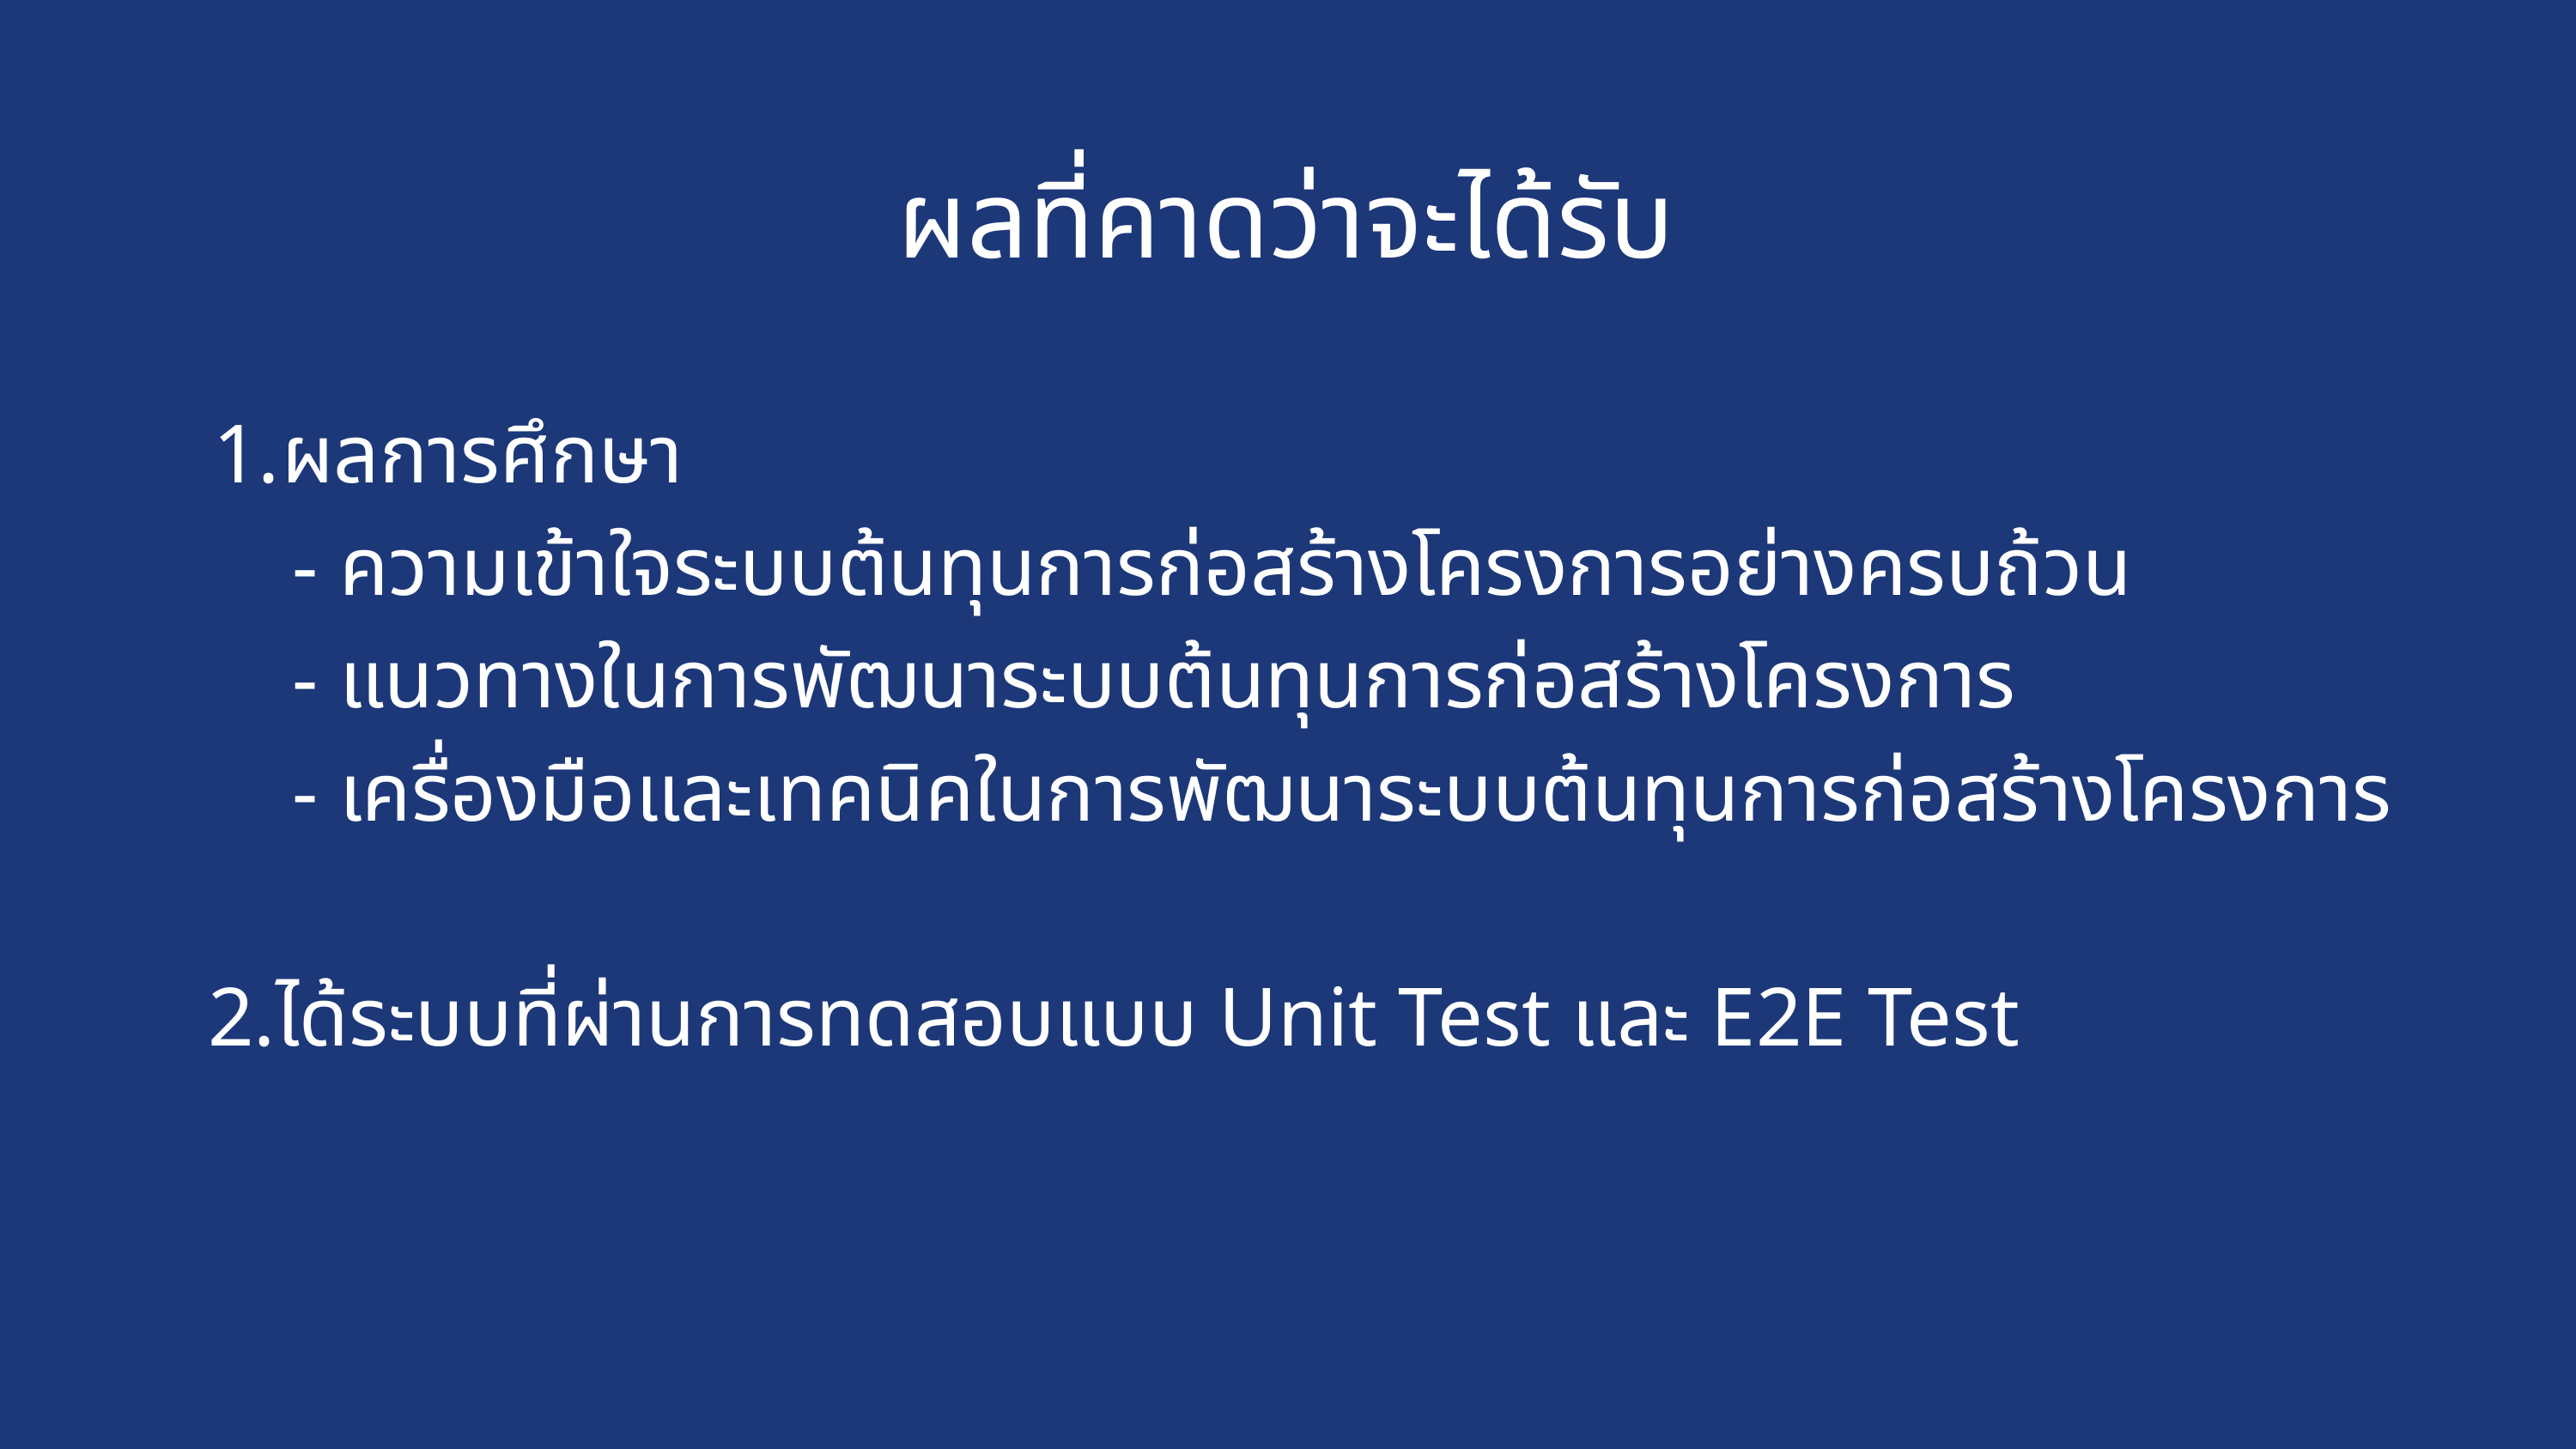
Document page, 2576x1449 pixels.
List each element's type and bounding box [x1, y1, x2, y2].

text_box [0, 0, 2576, 1449]
